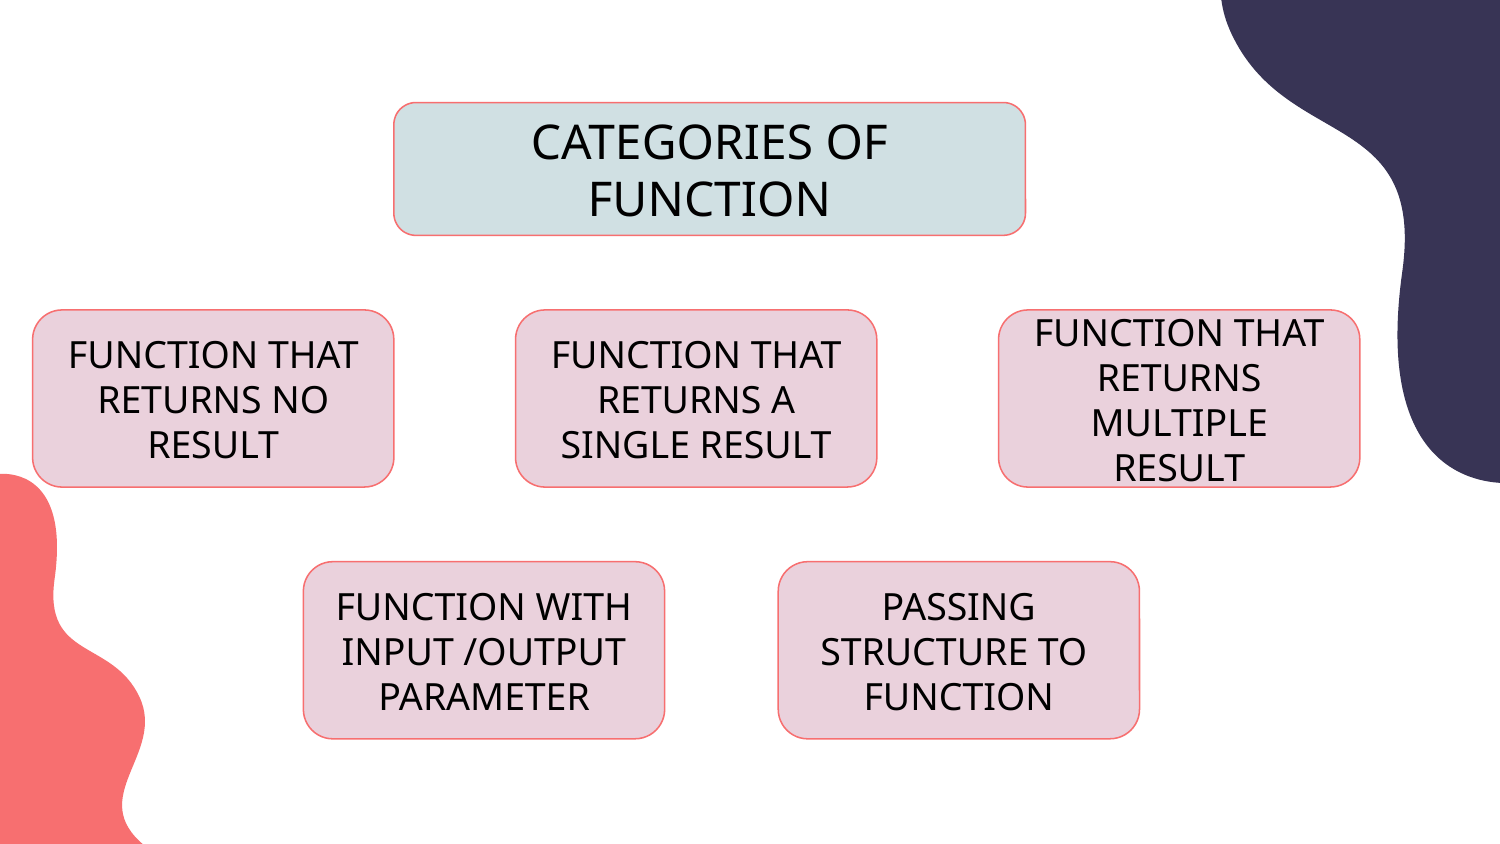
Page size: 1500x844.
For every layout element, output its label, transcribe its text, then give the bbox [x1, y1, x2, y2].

text_box PASSING STRUCTURE TO FUNCTION [778, 561, 1140, 739]
text_box FUNCTION THAT RETURNS MULTIPLE RESULT [998, 309, 1360, 488]
text_box CATEGORIES OF FUNCTION [393, 102, 1026, 236]
text_box FUNCTION THAT RETURNS A SINGLE RESULT [515, 309, 877, 488]
text_box FUNCTION THAT RETURNS NO RESULT [32, 309, 394, 488]
text_box FUNCTION WITH INPUT /OUTPUT PARAMETER [303, 561, 665, 739]
